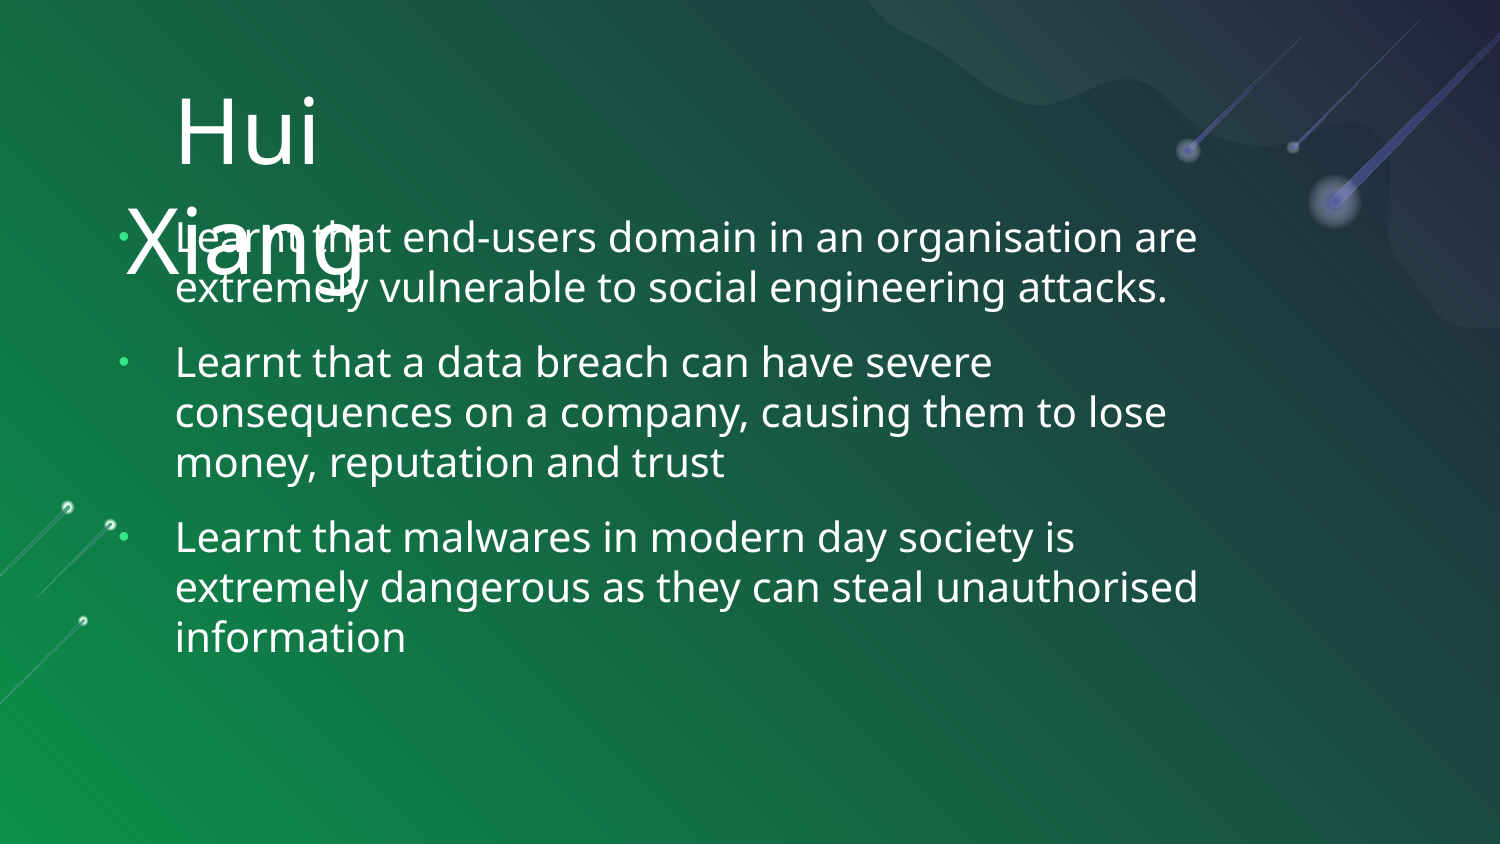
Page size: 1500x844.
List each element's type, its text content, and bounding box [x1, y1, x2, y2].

title Hui Xiang [91, 57, 404, 155]
text_box Learnt that end-users domain in an organisation are extremely vulnerable to social engineering attacks. Learnt that a data breach can have severe consequences on a company, causing them to lose money, reputation and trust Learnt that malwares in modern day society is extremely dangerous as they can steal unauthorised information [103, 203, 1274, 669]
